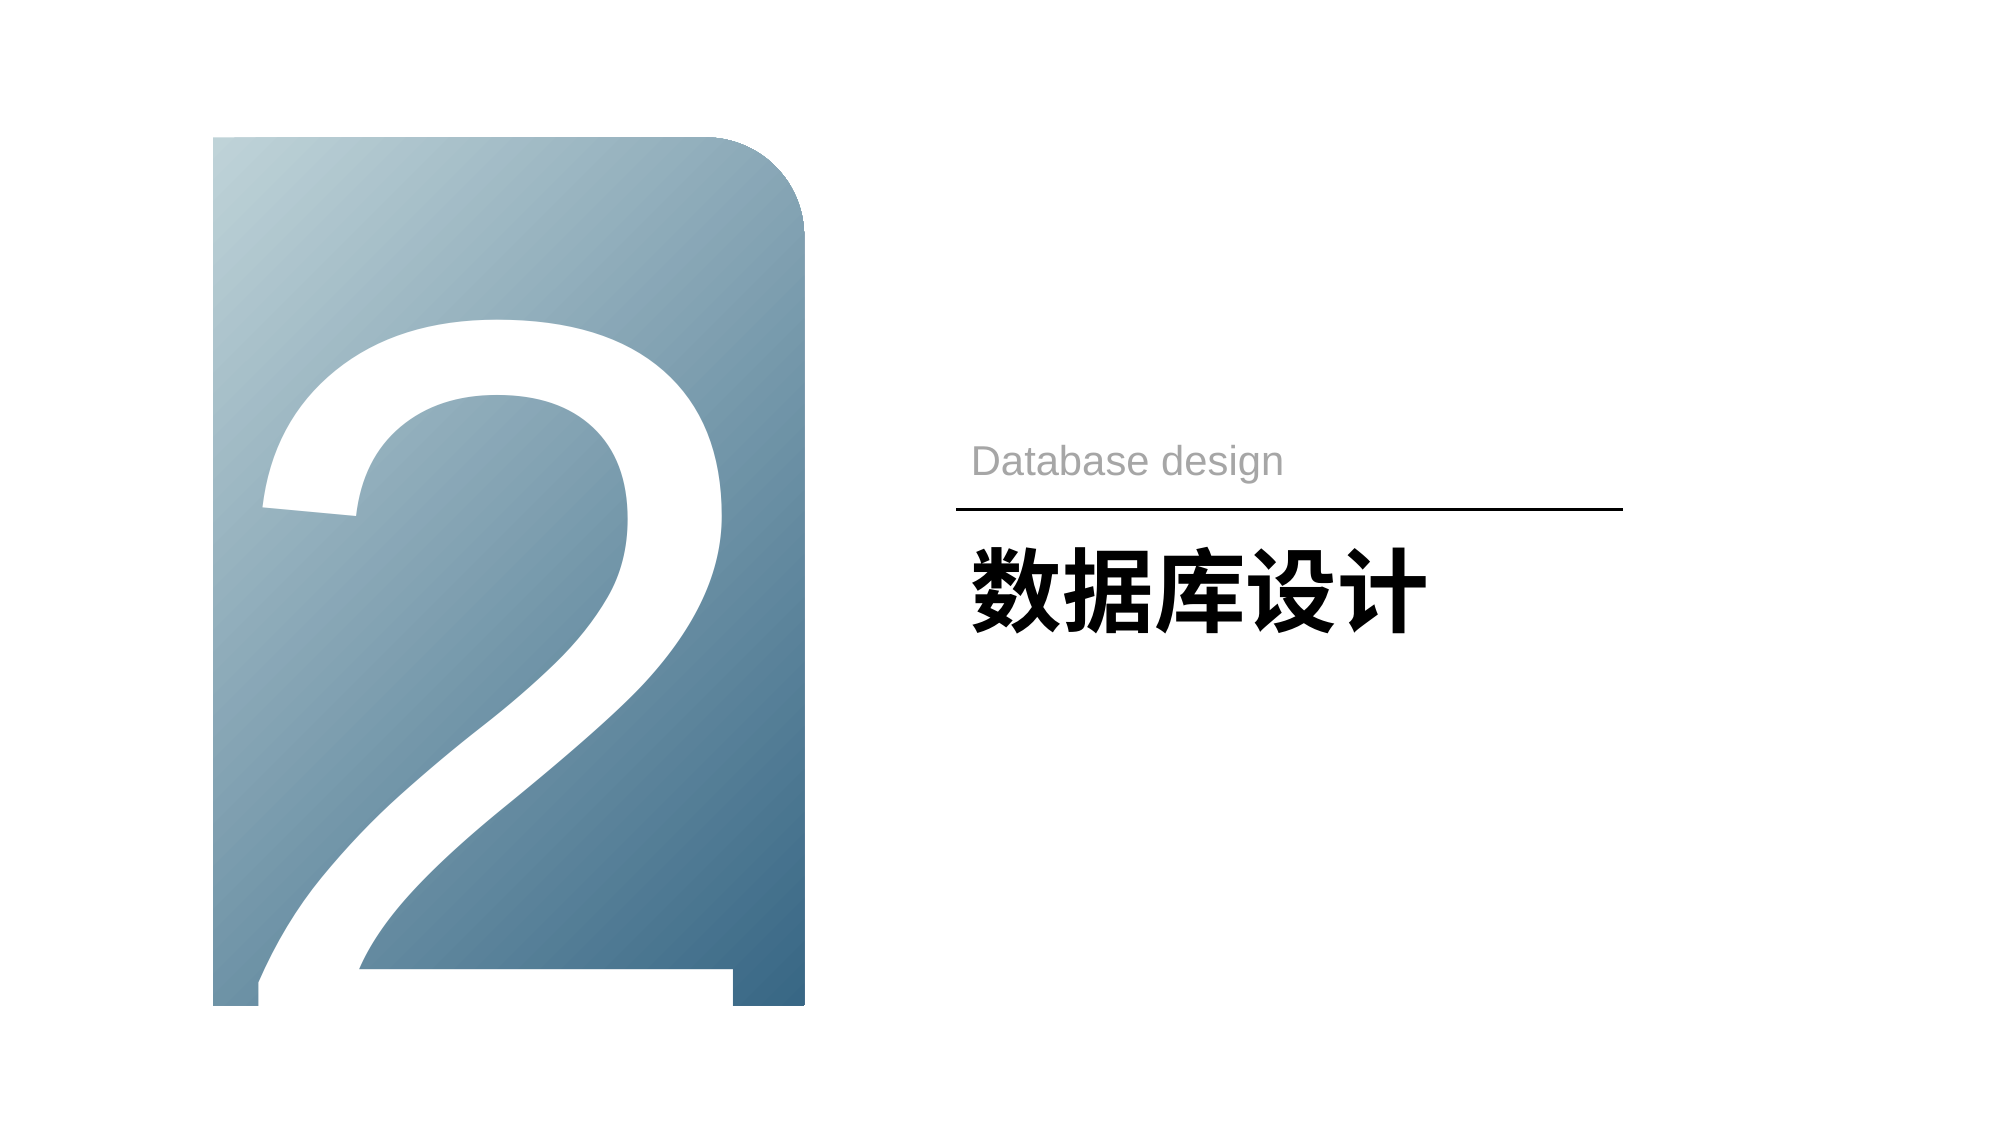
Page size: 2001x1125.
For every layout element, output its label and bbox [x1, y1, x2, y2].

text_box [956, 406, 1623, 653]
text_box [188, 0, 805, 1125]
